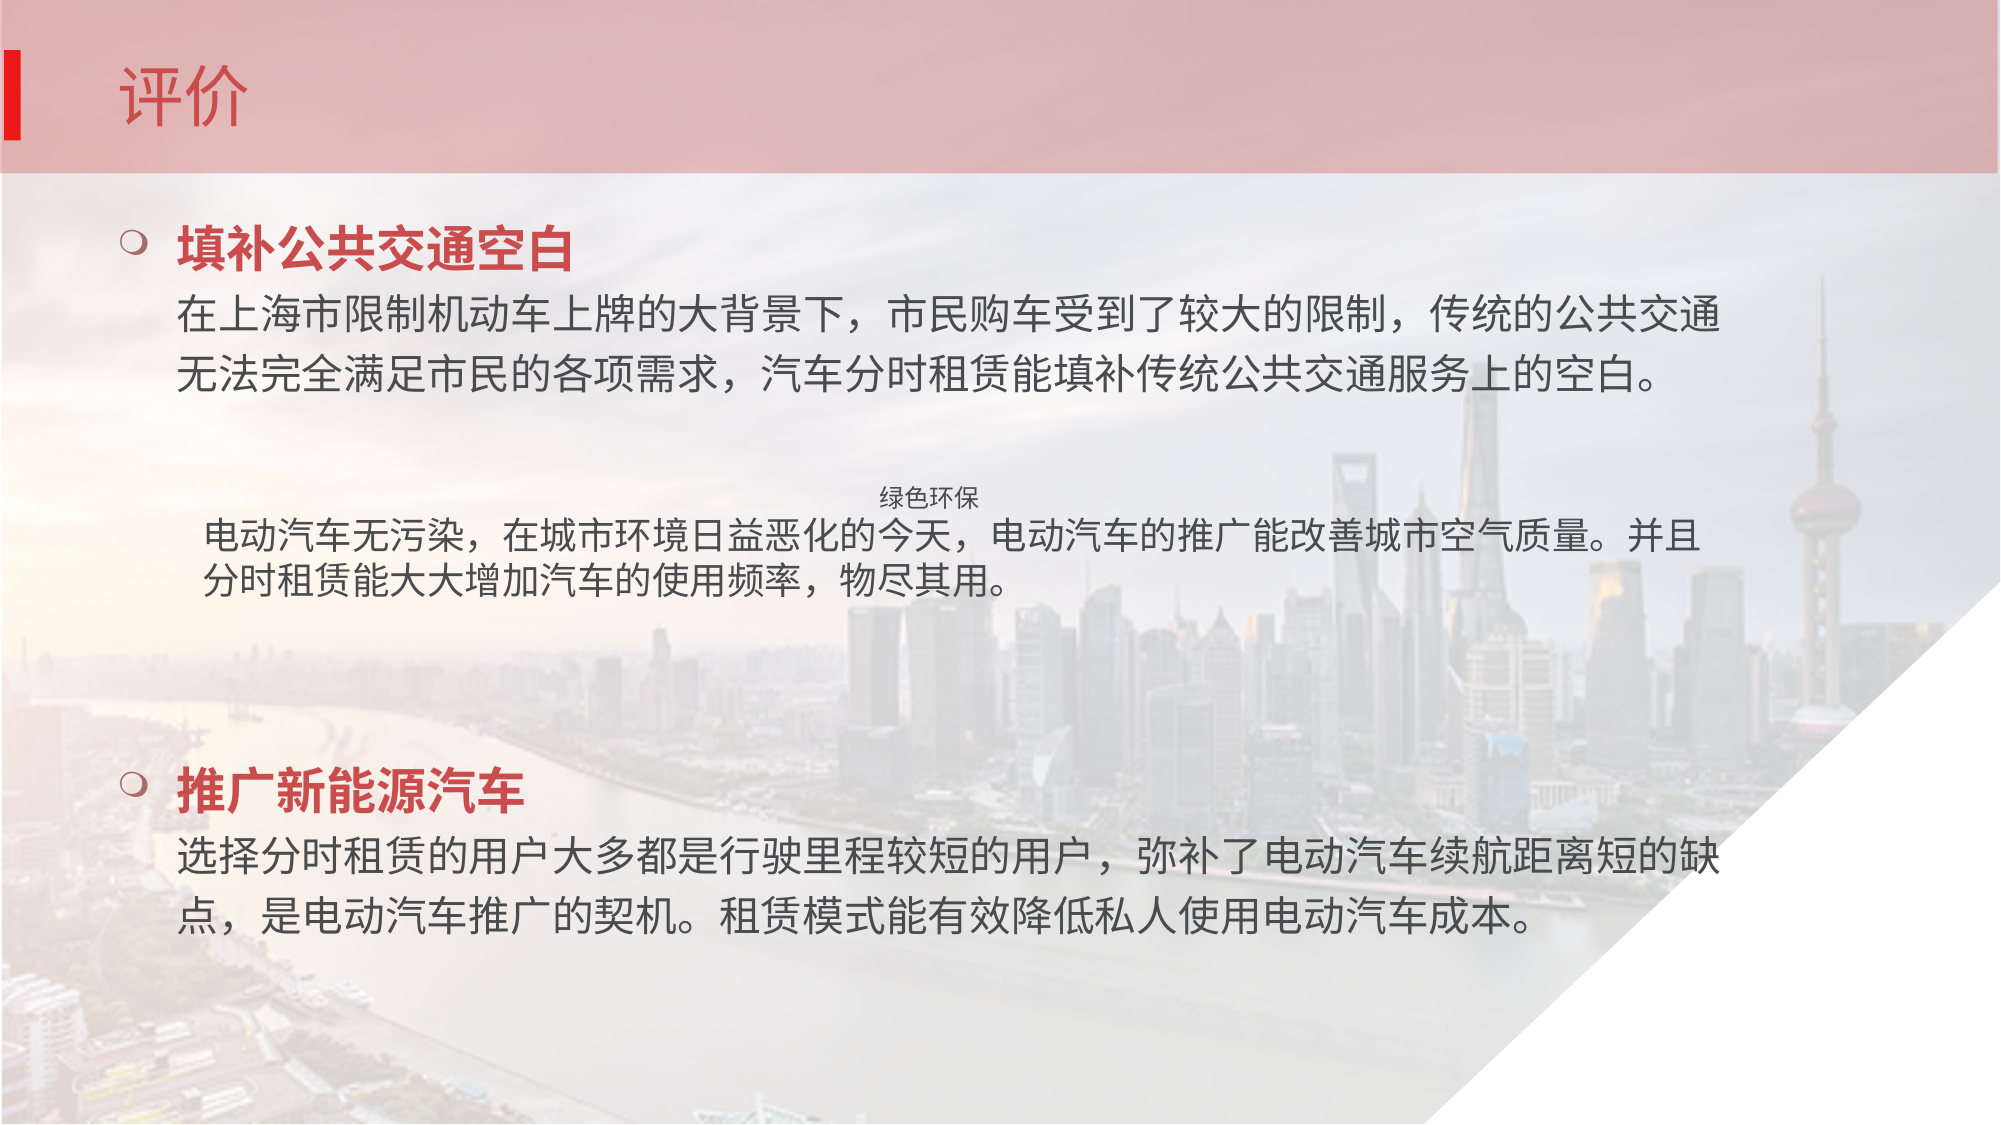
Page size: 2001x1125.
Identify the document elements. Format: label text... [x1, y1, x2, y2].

text_box [0, 0, 1999, 174]
picture [0, 0, 2001, 1125]
list 填补公共交通空白 在上海市限制机动车上牌的大背景下，市民购车受到了较大的限制，传统的公共交通无法完全满足市民的各项需求，汽车分时租赁能填补传统公共交通服务上的空白。 [101, 203, 1737, 437]
list 推广新能源汽车 选择分时租赁的用户大多都是行驶里程较短的用户，弥补了电动汽车续航距离短的缺点，是电动汽车推广的契机。租赁模式能有效降低私人使用电动汽车成本。 [101, 745, 1737, 979]
list 绿色环保 电动汽车无污染，在城市环境日益恶化的今天，电动汽车的推广能改善城市空气质量。并且分时租赁能大大增加汽车的使用频率，物尽其用。 [112, 475, 1747, 708]
